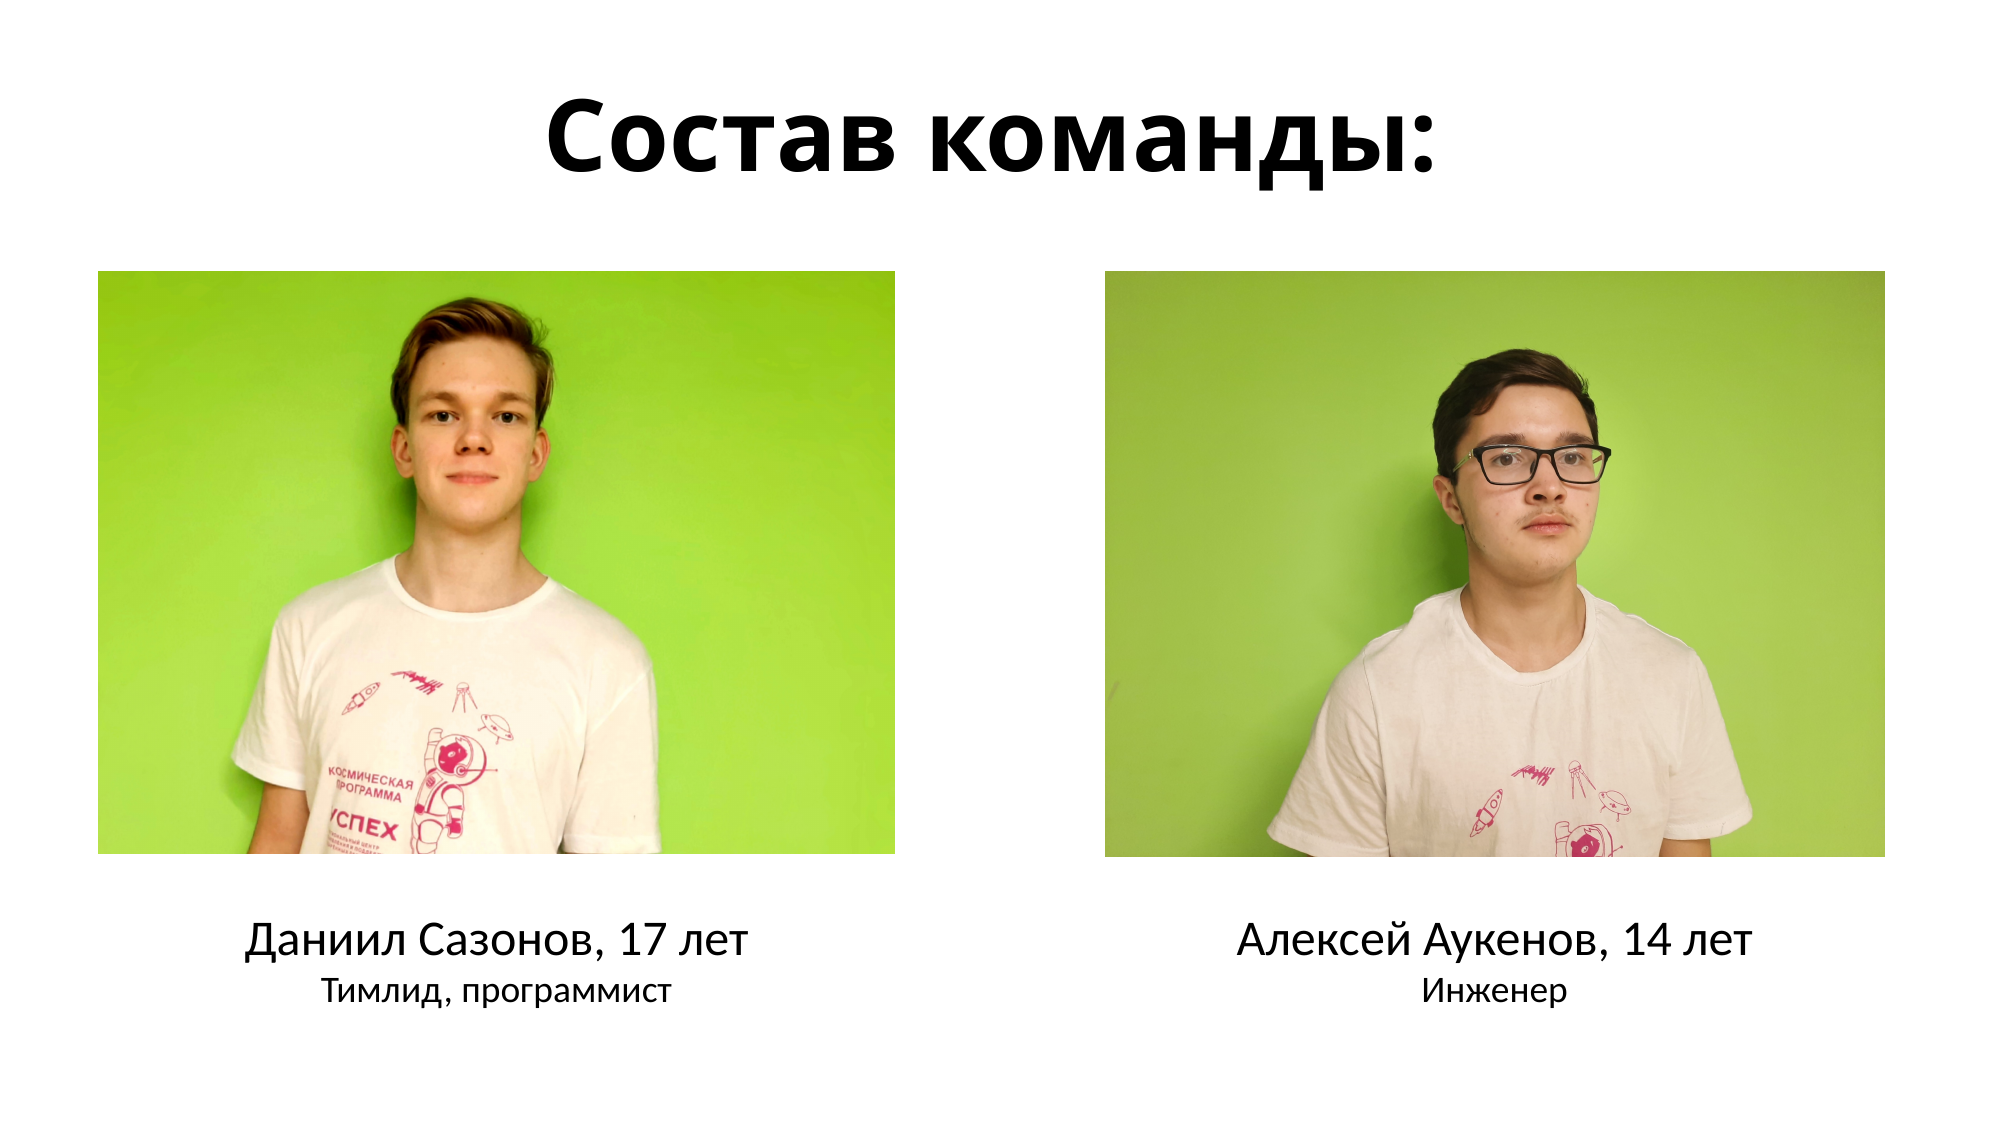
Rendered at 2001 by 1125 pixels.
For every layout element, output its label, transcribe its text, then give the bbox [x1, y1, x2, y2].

title Состав команды: [98, 30, 1885, 249]
text_box Алексей Аукенов, 14 лет Инженер [1104, 898, 1885, 1018]
text_box Даниил Сазонов, 17 лет Тимлид, программист [98, 898, 895, 1018]
picture [98, 271, 895, 854]
picture [1104, 271, 1885, 857]
